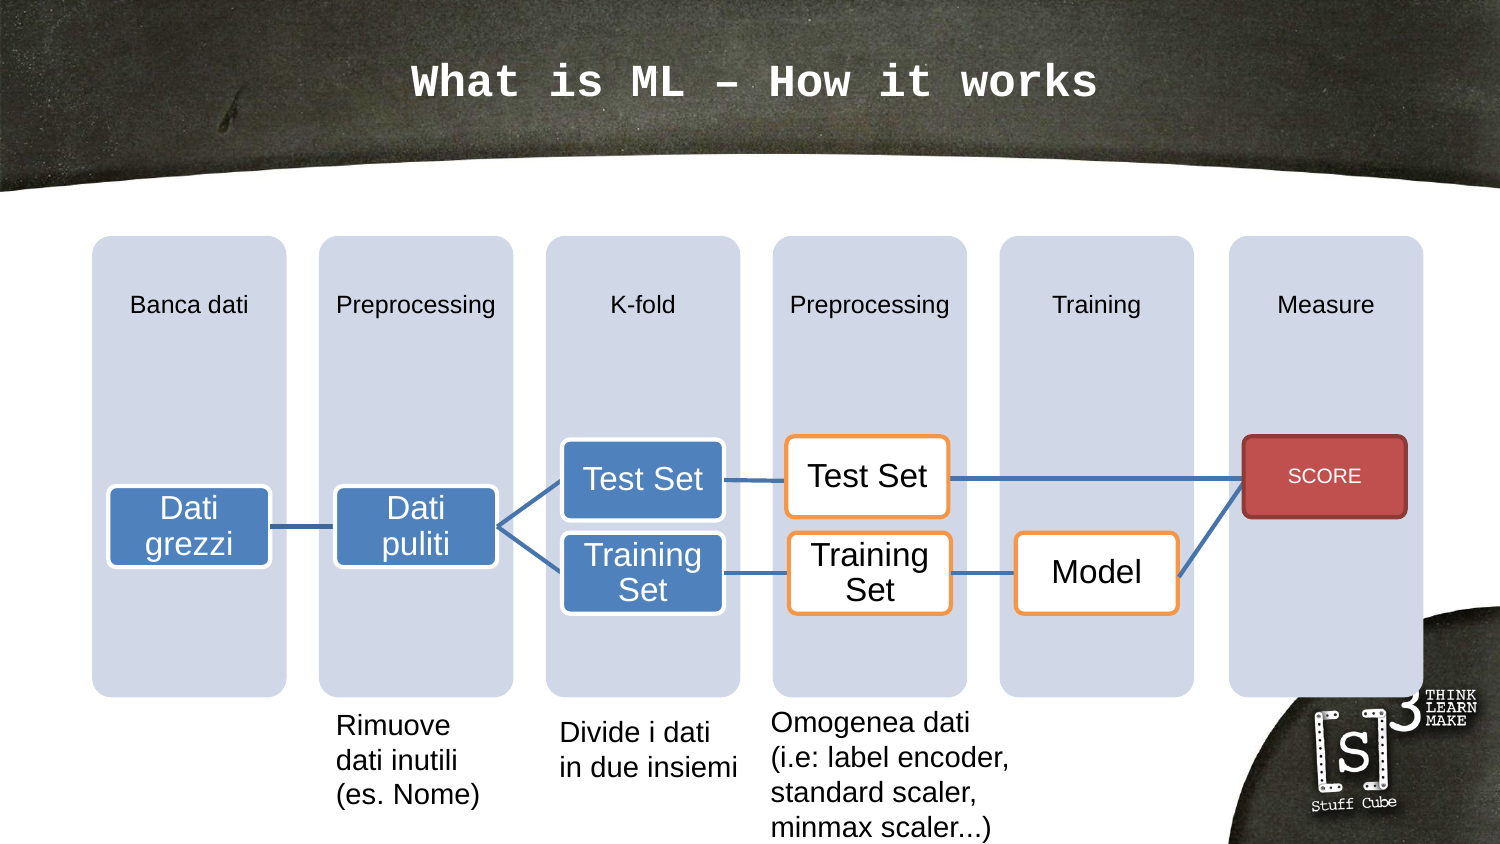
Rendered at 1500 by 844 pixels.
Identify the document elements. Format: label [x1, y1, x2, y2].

text_box [91, 235, 1424, 698]
picture [0, 0, 1500, 844]
